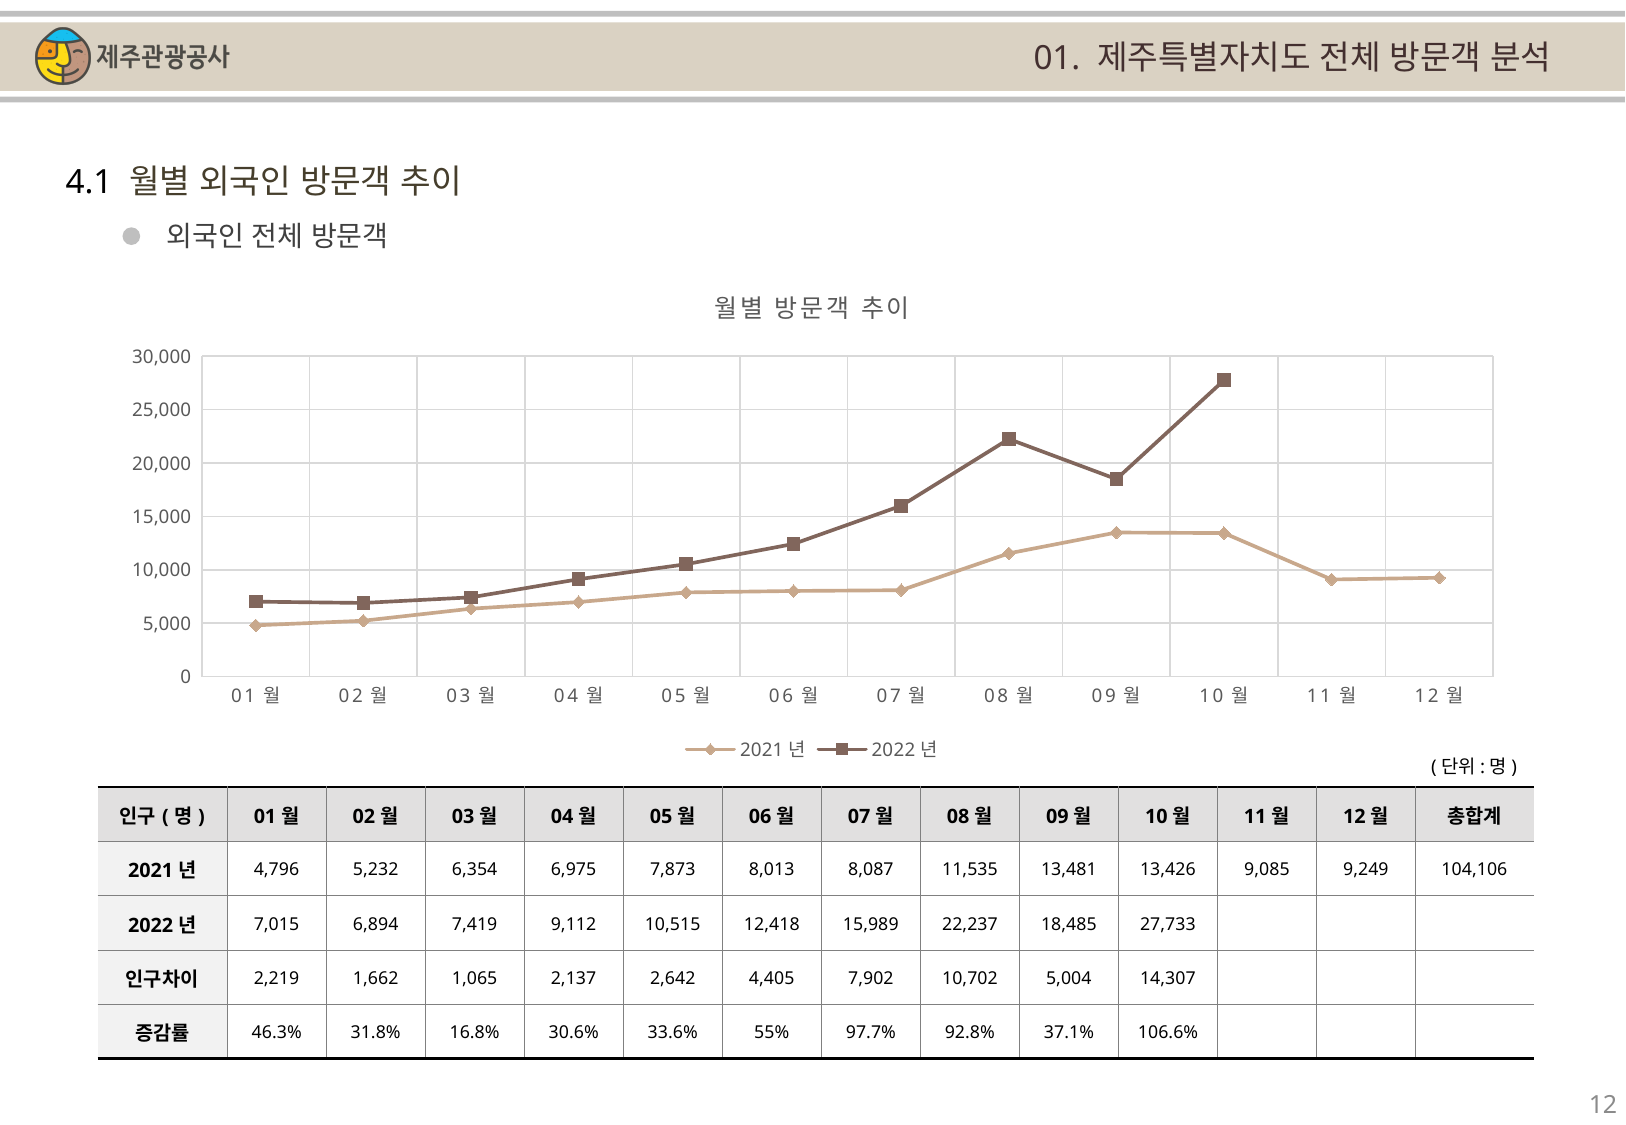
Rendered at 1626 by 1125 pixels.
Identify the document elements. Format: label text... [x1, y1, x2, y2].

table_cell 106.6% [1119, 1005, 1217, 1057]
table_cell 92.8% [921, 1005, 1019, 1057]
table_cell 8,013 [723, 842, 821, 895]
table_cell 13,481 [1020, 842, 1118, 895]
table_header 12월 [1317, 788, 1415, 841]
table_cell [1218, 1005, 1316, 1057]
table_cell 1,065 [426, 951, 524, 1004]
table_cell 2022년 [98, 896, 227, 950]
table_cell 55% [723, 1005, 821, 1057]
table_cell 13,426 [1119, 842, 1217, 895]
table_cell 6,975 [525, 842, 623, 895]
text_box 4.1 월별 외국인 방문객 추이 [50, 152, 1144, 208]
table_cell [1317, 896, 1415, 950]
table_cell 12,418 [723, 896, 821, 950]
table_cell 6,354 [426, 842, 524, 895]
table_cell 7,419 [426, 896, 524, 950]
table_cell 9,112 [525, 896, 623, 950]
table_cell 2,137 [525, 951, 623, 1004]
table_cell [1317, 951, 1415, 1004]
table_cell 6,894 [327, 896, 425, 950]
table_cell 4,796 [228, 842, 326, 895]
table_cell [1317, 1005, 1415, 1057]
table_header 총합계 [1416, 788, 1534, 841]
table_cell 33.6% [624, 1005, 722, 1057]
table_cell 15,989 [822, 896, 920, 950]
picture [31, 26, 232, 87]
table_cell 11,535 [921, 842, 1019, 895]
text_box [121, 226, 141, 246]
table_cell 10,702 [921, 951, 1019, 1004]
table_header 02월 [327, 788, 425, 841]
table_cell 7,902 [822, 951, 920, 1004]
table_cell 7,015 [228, 896, 326, 950]
table_cell 8,087 [822, 842, 920, 895]
table_header 03월 [426, 788, 524, 841]
table_cell [1218, 896, 1316, 950]
table_header 07월 [822, 788, 920, 841]
table_cell 9,085 [1218, 842, 1316, 895]
table_header 인구(명) [98, 788, 227, 841]
table_cell 9,249 [1317, 842, 1415, 895]
table_header 06월 [723, 788, 821, 841]
chart [103, 261, 1522, 769]
table_cell 27,733 [1119, 896, 1217, 950]
table_cell 증감률 [98, 1005, 227, 1057]
text_box (단위:명) [1416, 747, 1532, 786]
table_cell 2,642 [624, 951, 722, 1004]
table_cell 104,106 [1416, 842, 1534, 895]
table_cell 30.6% [525, 1005, 623, 1057]
slide_number 12 [1251, 1063, 1618, 1123]
table_header 04월 [525, 788, 623, 841]
text_box 외국인 전체 방문객 [151, 210, 404, 260]
text_box 01. 제주특별자치도 전체 방문객 분석 [1002, 28, 1595, 84]
table_cell [1416, 1005, 1534, 1057]
table_header 09월 [1020, 788, 1118, 841]
table_cell 5,004 [1020, 951, 1118, 1004]
table_header 11월 [1218, 788, 1316, 841]
table_cell 46.3% [228, 1005, 326, 1057]
table_cell 7,873 [624, 842, 722, 895]
table_cell 2021년 [98, 842, 227, 895]
table_cell [1416, 951, 1534, 1004]
table_cell [1416, 896, 1534, 950]
table_cell 22,237 [921, 896, 1019, 950]
table_cell 16.8% [426, 1005, 524, 1057]
table_cell 37.1% [1020, 1005, 1118, 1057]
table_cell 1,662 [327, 951, 425, 1004]
table_cell 10,515 [624, 896, 722, 950]
table_header 10월 [1119, 788, 1217, 841]
table_cell 2,219 [228, 951, 326, 1004]
table_cell 인구차이 [98, 951, 227, 1004]
table_cell 31.8% [327, 1005, 425, 1057]
table_cell 14,307 [1119, 951, 1217, 1004]
table_cell 97.7% [822, 1005, 920, 1057]
table_header 08월 [921, 788, 1019, 841]
table_cell 5,232 [327, 842, 425, 895]
table_header 01월 [228, 788, 326, 841]
table_cell 18,485 [1020, 896, 1118, 950]
table_cell [1218, 951, 1316, 1004]
table_header 05월 [624, 788, 722, 841]
table_cell 4,405 [723, 951, 821, 1004]
